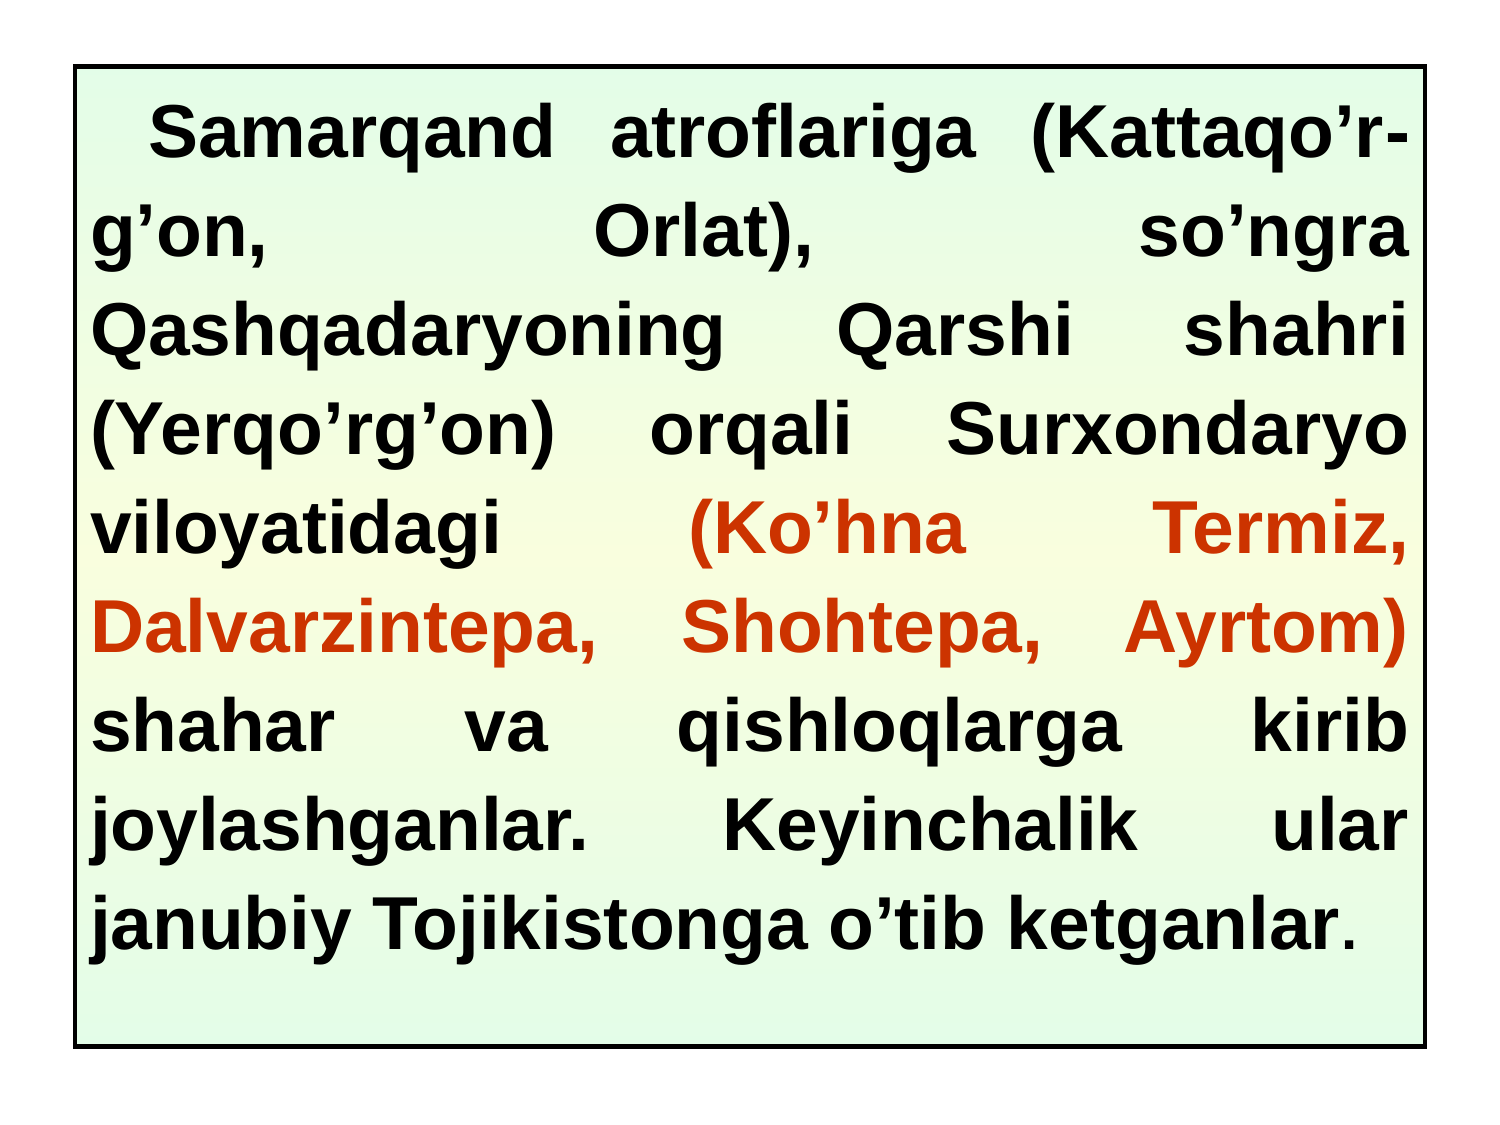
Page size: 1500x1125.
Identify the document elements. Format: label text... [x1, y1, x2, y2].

list Samarqand atroflariga (Kattaqo’r-g’on, Orlat), so’ngra Qashqadaryoning Qarshi shahri (Yerqo’rg’on) orqali Surxondaryo viloyatidagi (Ko’hna Termiz, Dalvarzintepa, Shohtepa, Ayrtom) shahar va qishloqlarga kirib joylashganlar. Keyinchalik ular janubiy Tojikistonga o’tib ketganlar. [74, 66, 1426, 1048]
